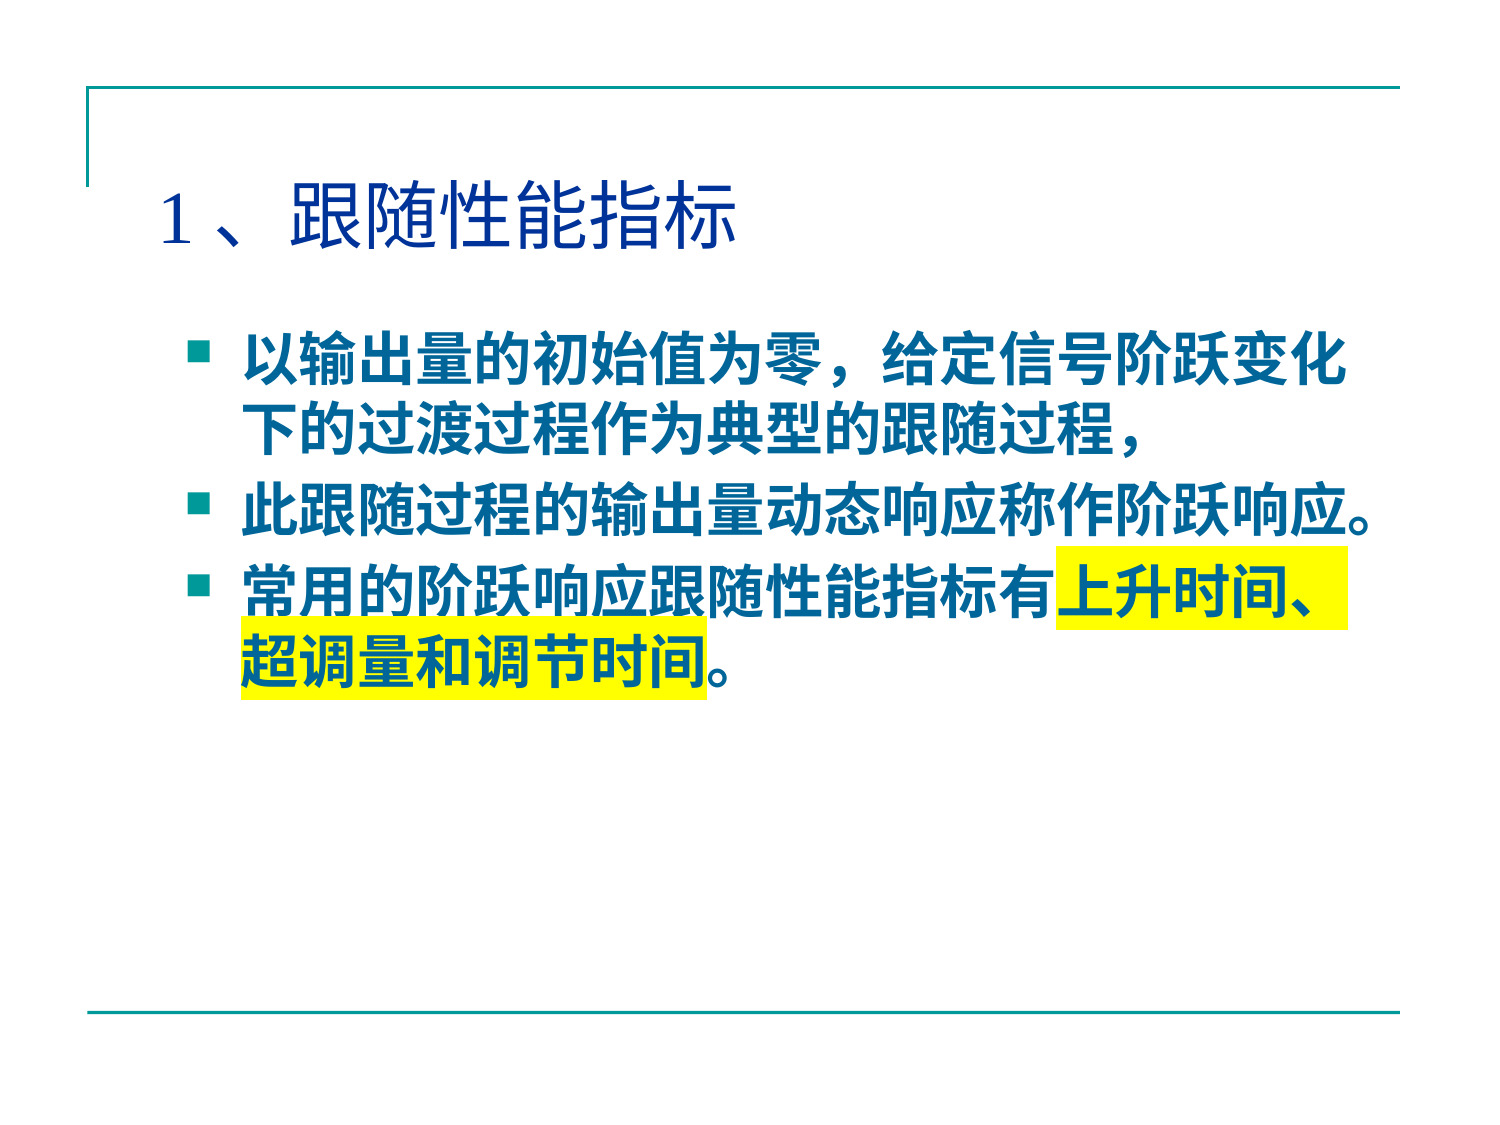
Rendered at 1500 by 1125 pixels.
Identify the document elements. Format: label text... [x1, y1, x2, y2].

title 1、跟随性能指标 [142, 161, 1482, 267]
list 以输出量的初始值为零，给定信号阶跃变化下的过渡过程作为典型的跟随过程， 此跟随过程的输出量动态响应称作阶跃响应。 常用的阶跃响应跟随性能指标有上升时间、超调量和调节时间。 [169, 314, 1400, 1002]
